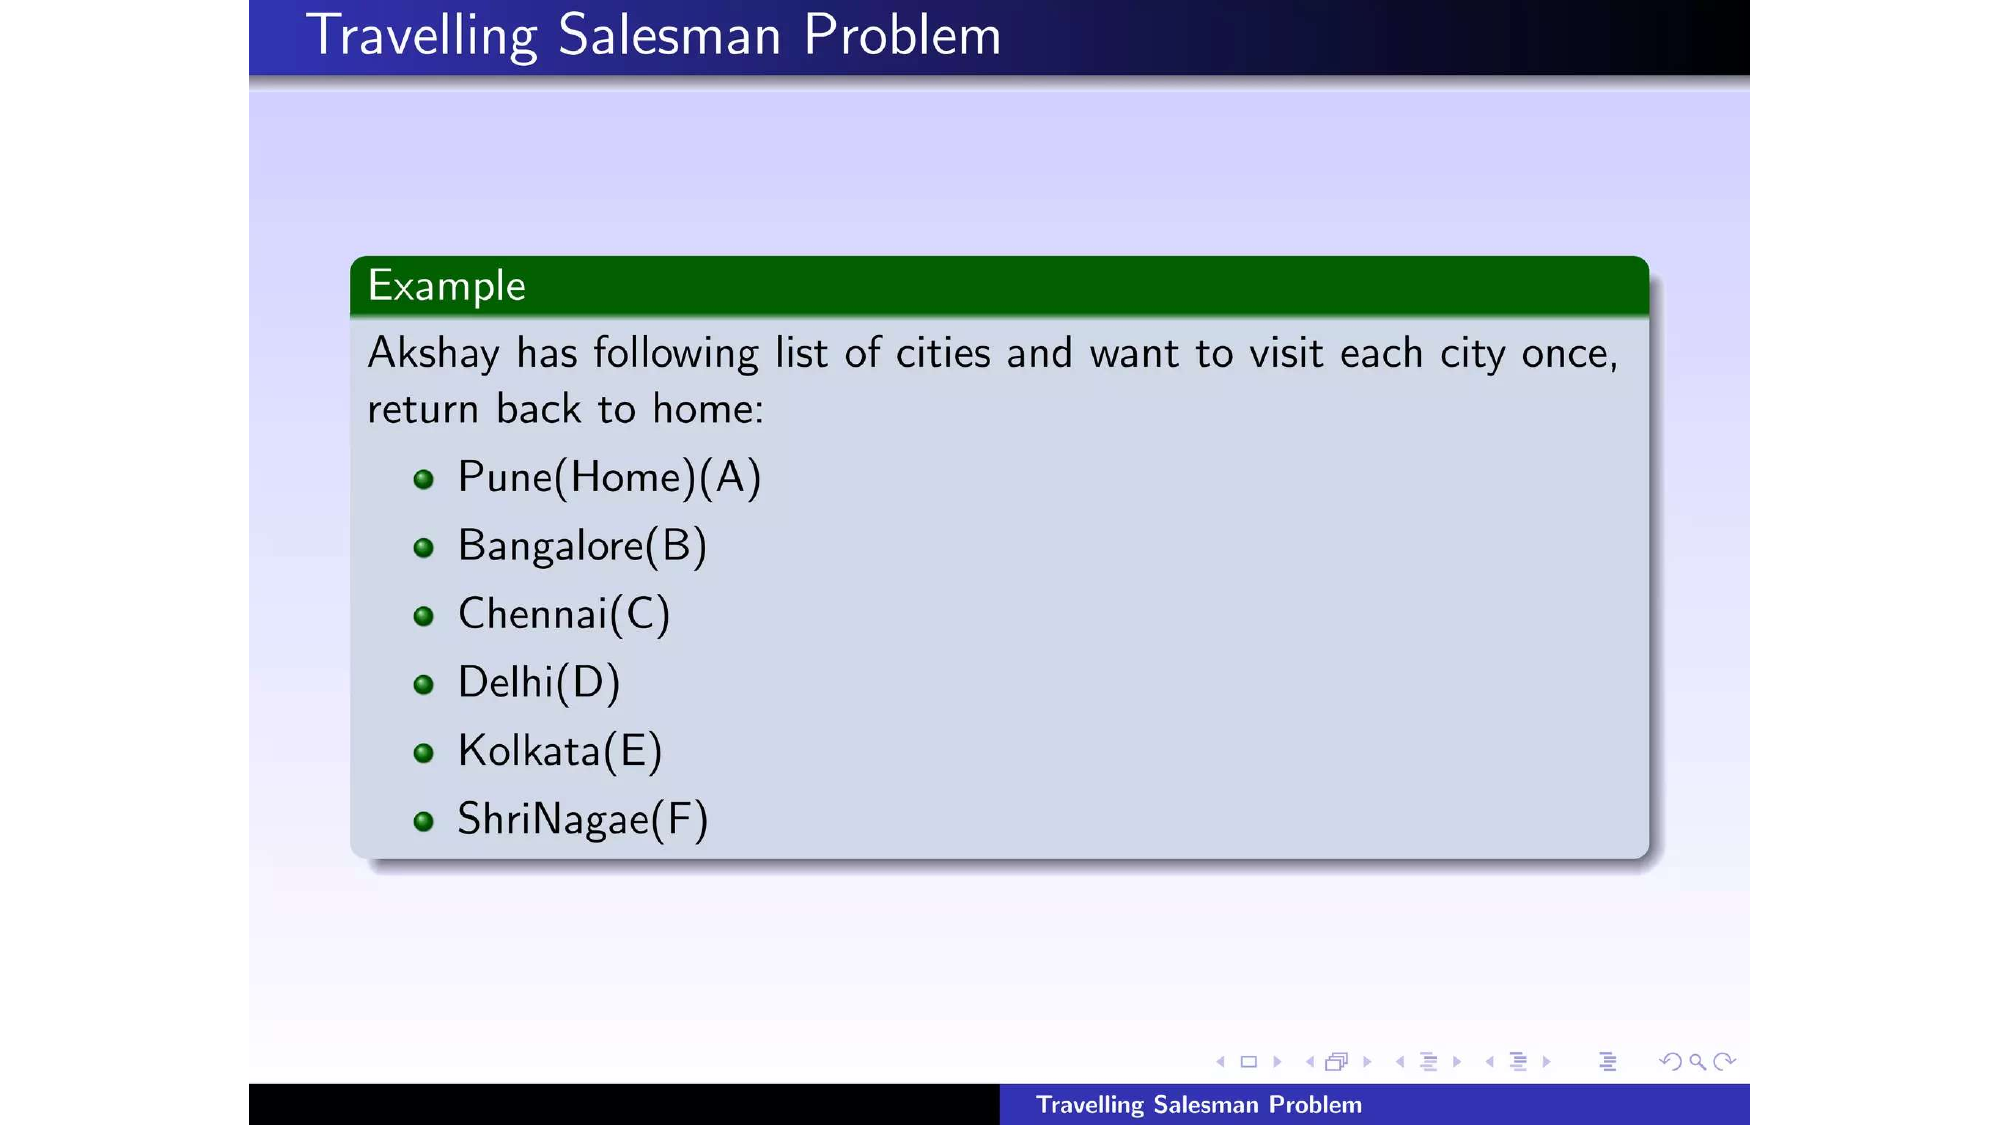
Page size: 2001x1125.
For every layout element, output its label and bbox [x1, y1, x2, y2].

picture [249, 0, 1750, 1125]
